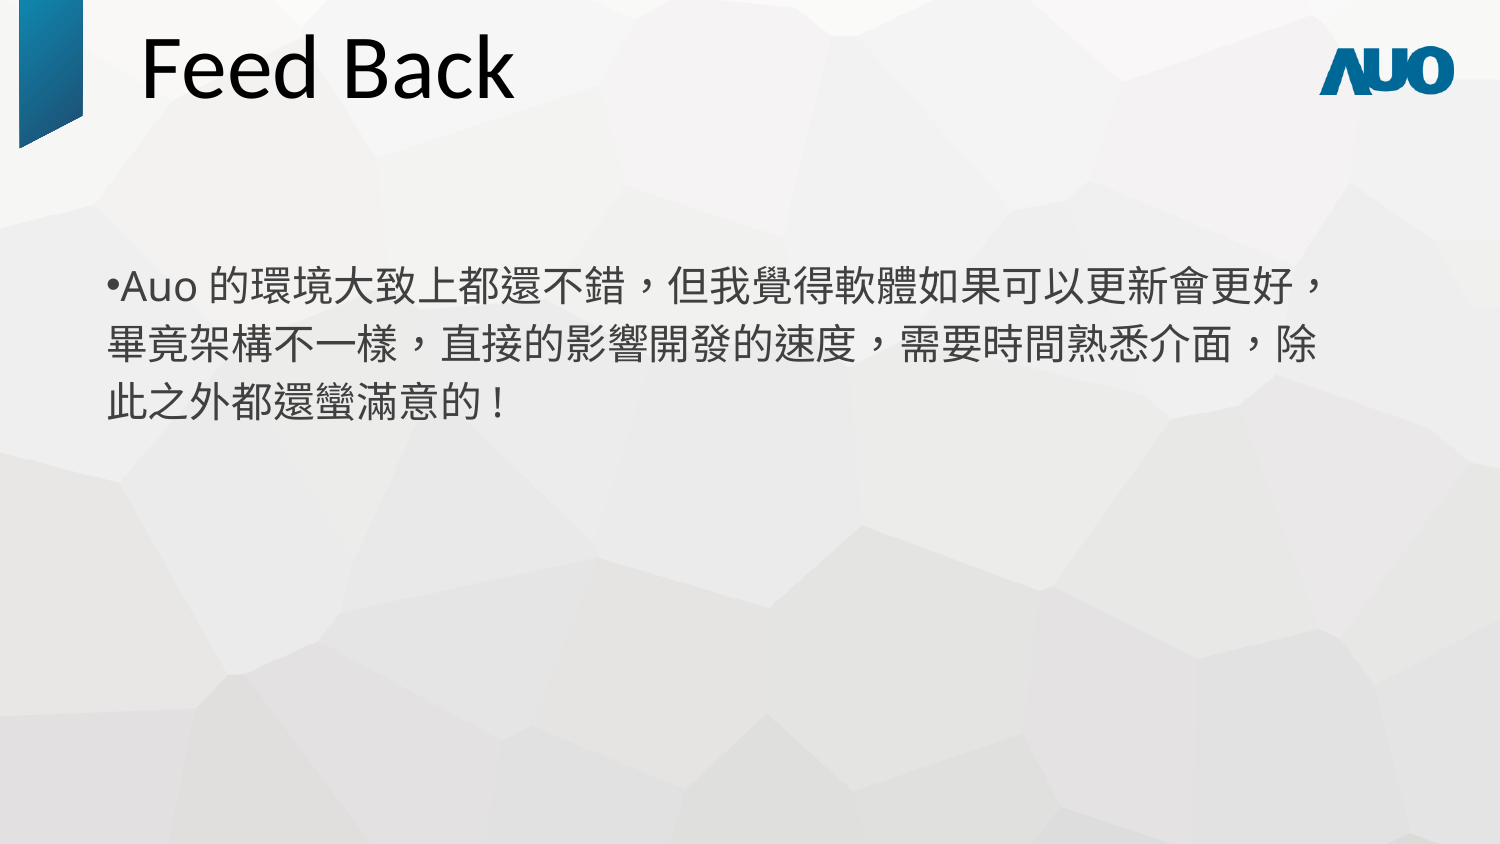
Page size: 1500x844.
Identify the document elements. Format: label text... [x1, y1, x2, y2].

text_box [19, 0, 83, 149]
picture [0, 0, 1500, 844]
list Auo的環境大致上都還不錯，但我覺得軟體如果可以更新會更好， 畢竟架構不一樣，直接的影響開發的速度，需要時間熟悉介面，除 此之外都還蠻滿意的! [91, 252, 1467, 799]
title Feed Back [0, 0, 934, 192]
